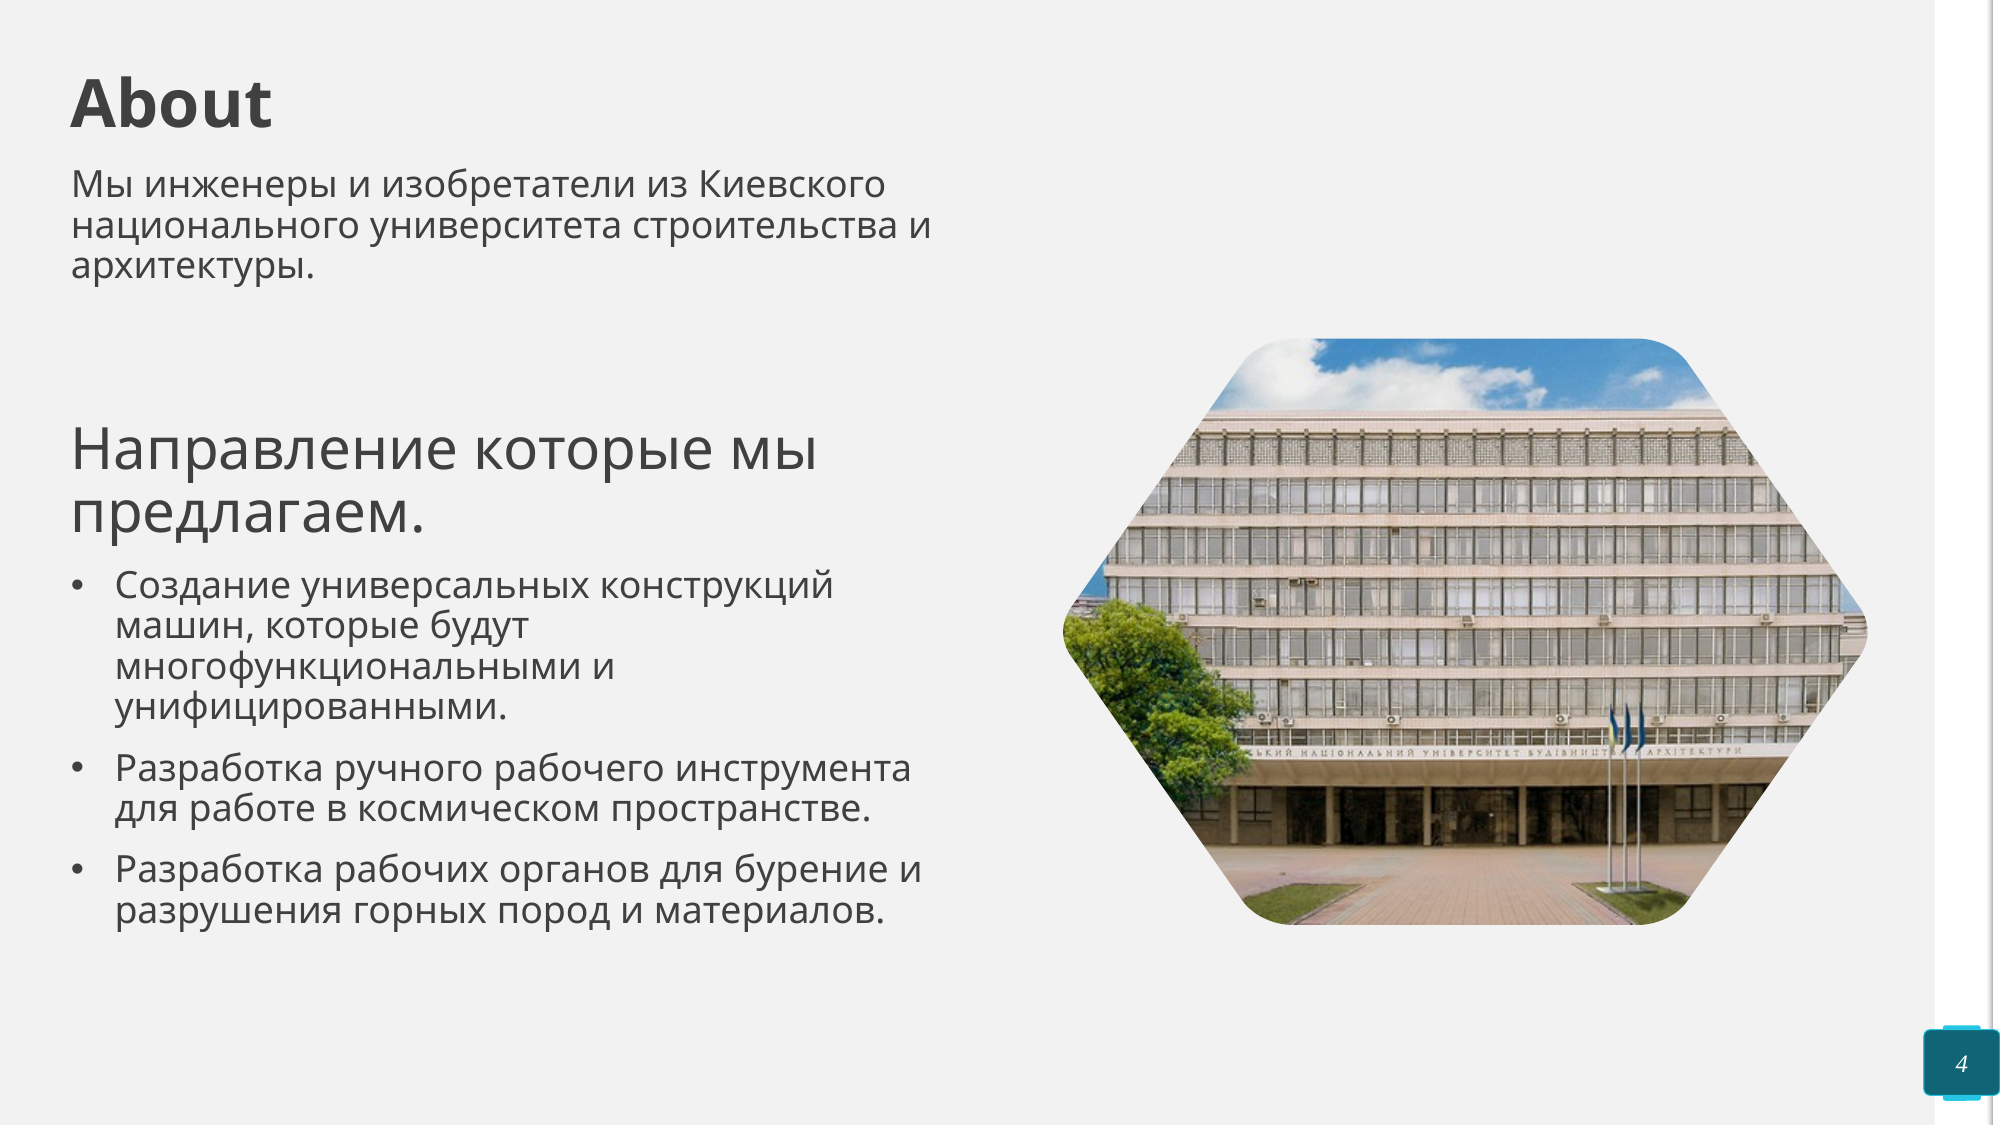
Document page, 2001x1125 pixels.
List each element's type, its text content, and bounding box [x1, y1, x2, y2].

list Направление которые мы предлагаем. Создание универсальных конструкций машин, которые будут многофункциональными и унифицированными. Разработка ручного рабочего инструмента для работе в космическом пространстве. Разработка рабочих органов для бурение и разрушения горных пород и материалов. [70, 419, 969, 1010]
picture [1063, 338, 1868, 926]
slide_number 4 [1923, 1029, 2000, 1096]
list Мы инженеры и изобретатели из Киевского национального университета строительства и архитектуры. [70, 165, 969, 314]
title About [70, 70, 969, 142]
